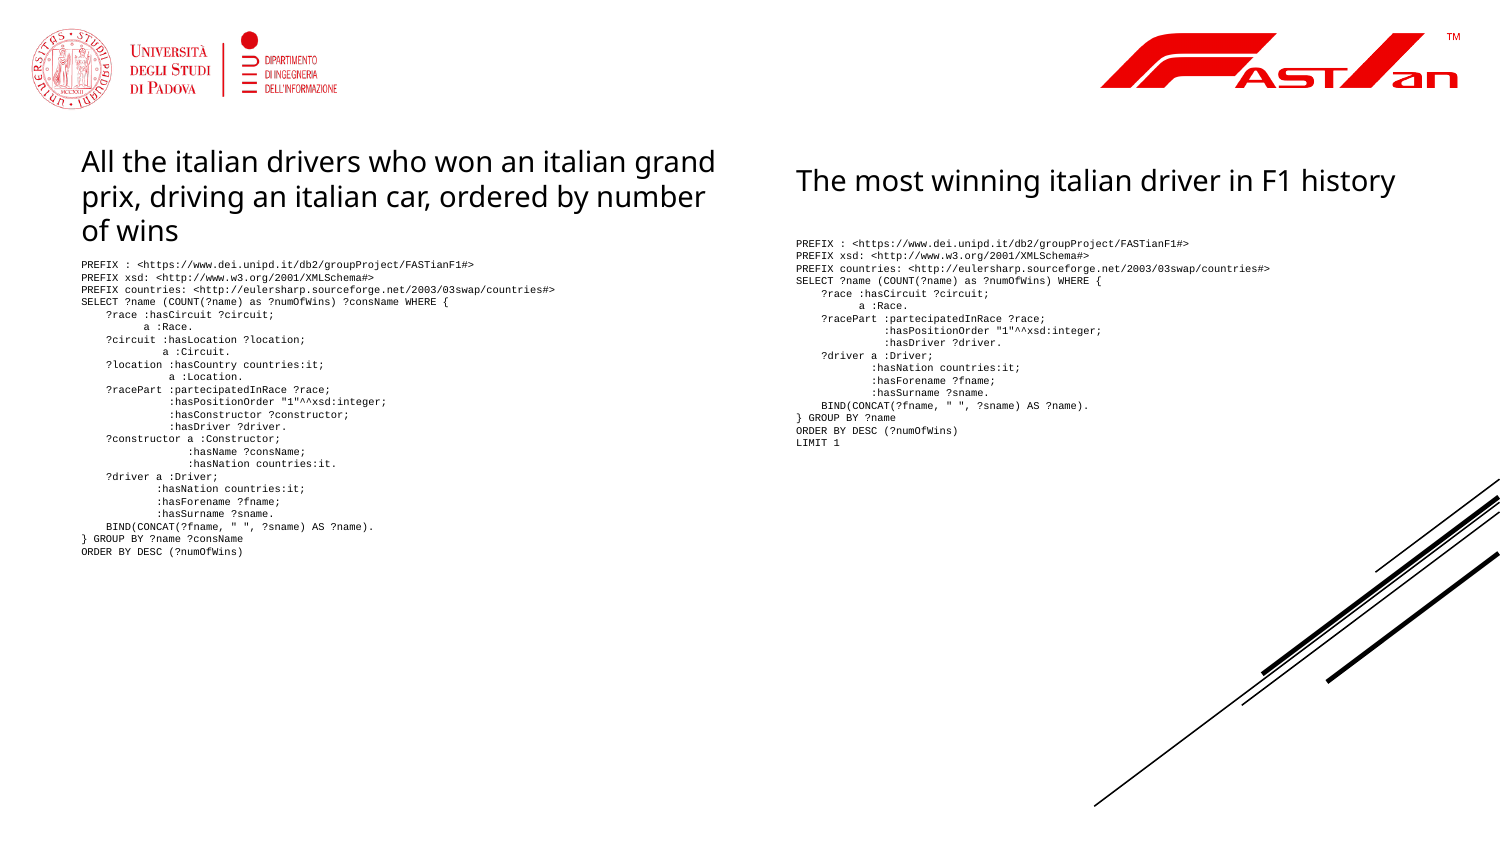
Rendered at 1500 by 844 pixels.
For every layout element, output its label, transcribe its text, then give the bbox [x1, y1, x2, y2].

picture [1100, 33, 1460, 88]
title All the italian drivers who won an italian grand prix, driving an italian car, ordered by number of wins [66, 147, 750, 244]
text_box PREFIX : <https://www.dei.unipd.it/db2/groupProject/FASTianF1#> PREFIX xsd: <http://www.w3.org/2001/XMLSchema#> PREFIX countries: <http://eulersharp.sourceforge.net/2003/03swap/countries#> SELECT ?name (COUNT(?name) as ?numOfWins) ?consName WHERE { ?race :hasCircuit ?circuit; a :Race. ?circuit :hasLocation ?location; a :Circuit. ?location :hasCountry countries:it; a :Location. ?racePart :partecipatedInRace ?race; :hasPositionOrder "1"^^xsd:integer; :hasConstructor ?constructor; :hasDriver ?driver. ?constructor a :Constructor; :hasName ?consName; :hasNation countries:it. ?driver a :Driver; :hasNation countries:it; :hasForename ?fname; :hasSurname ?sname. BIND(CONCAT(?fname, " ", ?sname) AS ?name). } GROUP BY ?name ?consName ORDER BY DESC (?numOfWins) [66, 243, 617, 565]
picture [30, 27, 337, 117]
text_box PREFIX : <https://www.dei.unipd.it/db2/groupProject/FASTianF1#> PREFIX xsd: <http://www.w3.org/2001/XMLSchema#> PREFIX countries: <http://eulersharp.sourceforge.net/2003/03swap/countries#> SELECT ?name (COUNT(?name) as ?numOfWins) WHERE { ?race :hasCircuit ?circuit; a :Race. ?racePart :partecipatedInRace ?race; :hasPositionOrder "1"^^xsd:integer; :hasDriver ?driver. ?driver a :Driver; :hasNation countries:it; :hasForename ?fname; :hasSurname ?sname. BIND(CONCAT(?fname, " ", ?sname) AS ?name). } GROUP BY ?name ORDER BY DESC (?numOfWins) LIMIT 1 [781, 221, 1320, 446]
text_box The most winning italian driver in F1 history [781, 147, 1475, 222]
